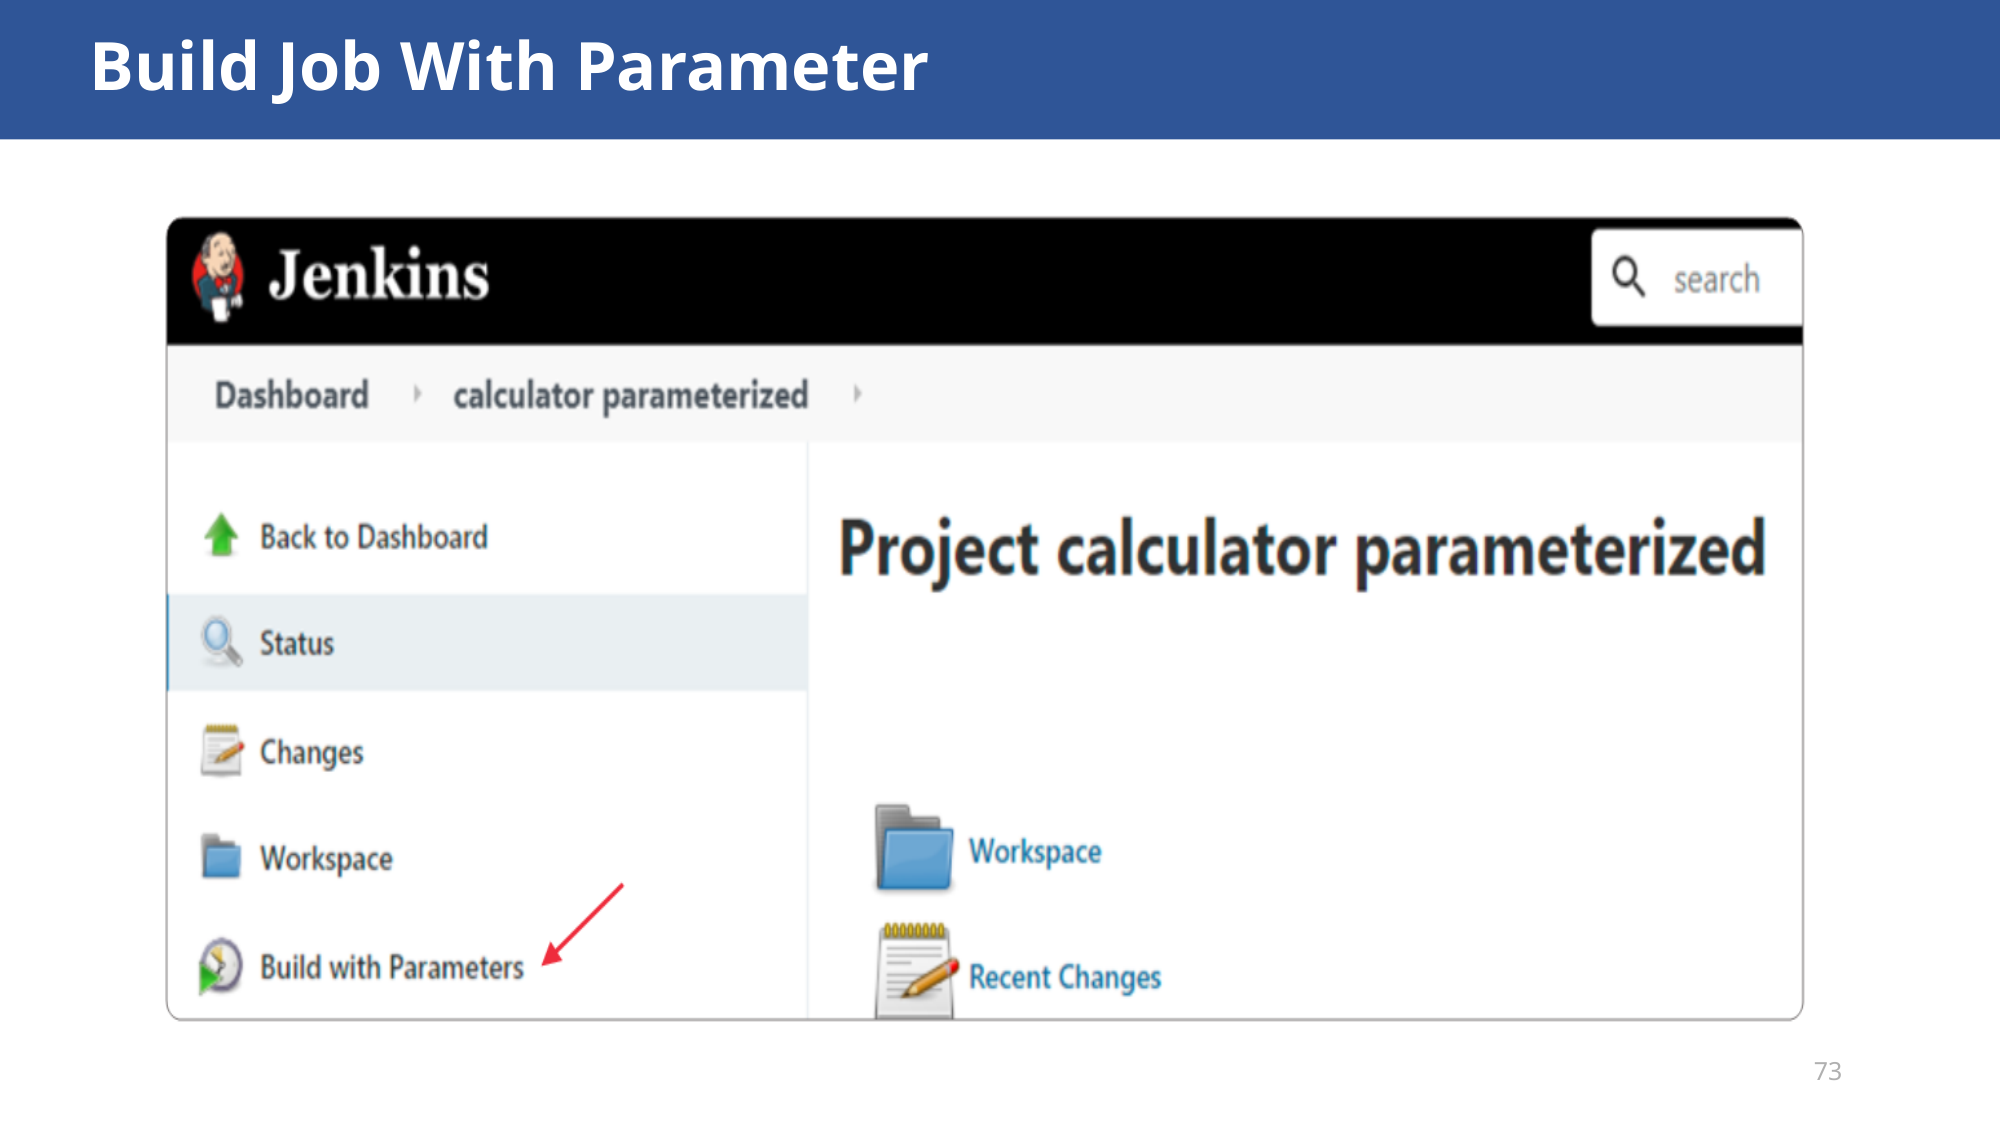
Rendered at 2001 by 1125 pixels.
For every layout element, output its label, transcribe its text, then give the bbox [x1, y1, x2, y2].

slide_number 73 [1412, 1042, 1863, 1103]
title Build Job With Parameter [69, 26, 1348, 111]
picture [159, 200, 1820, 1043]
